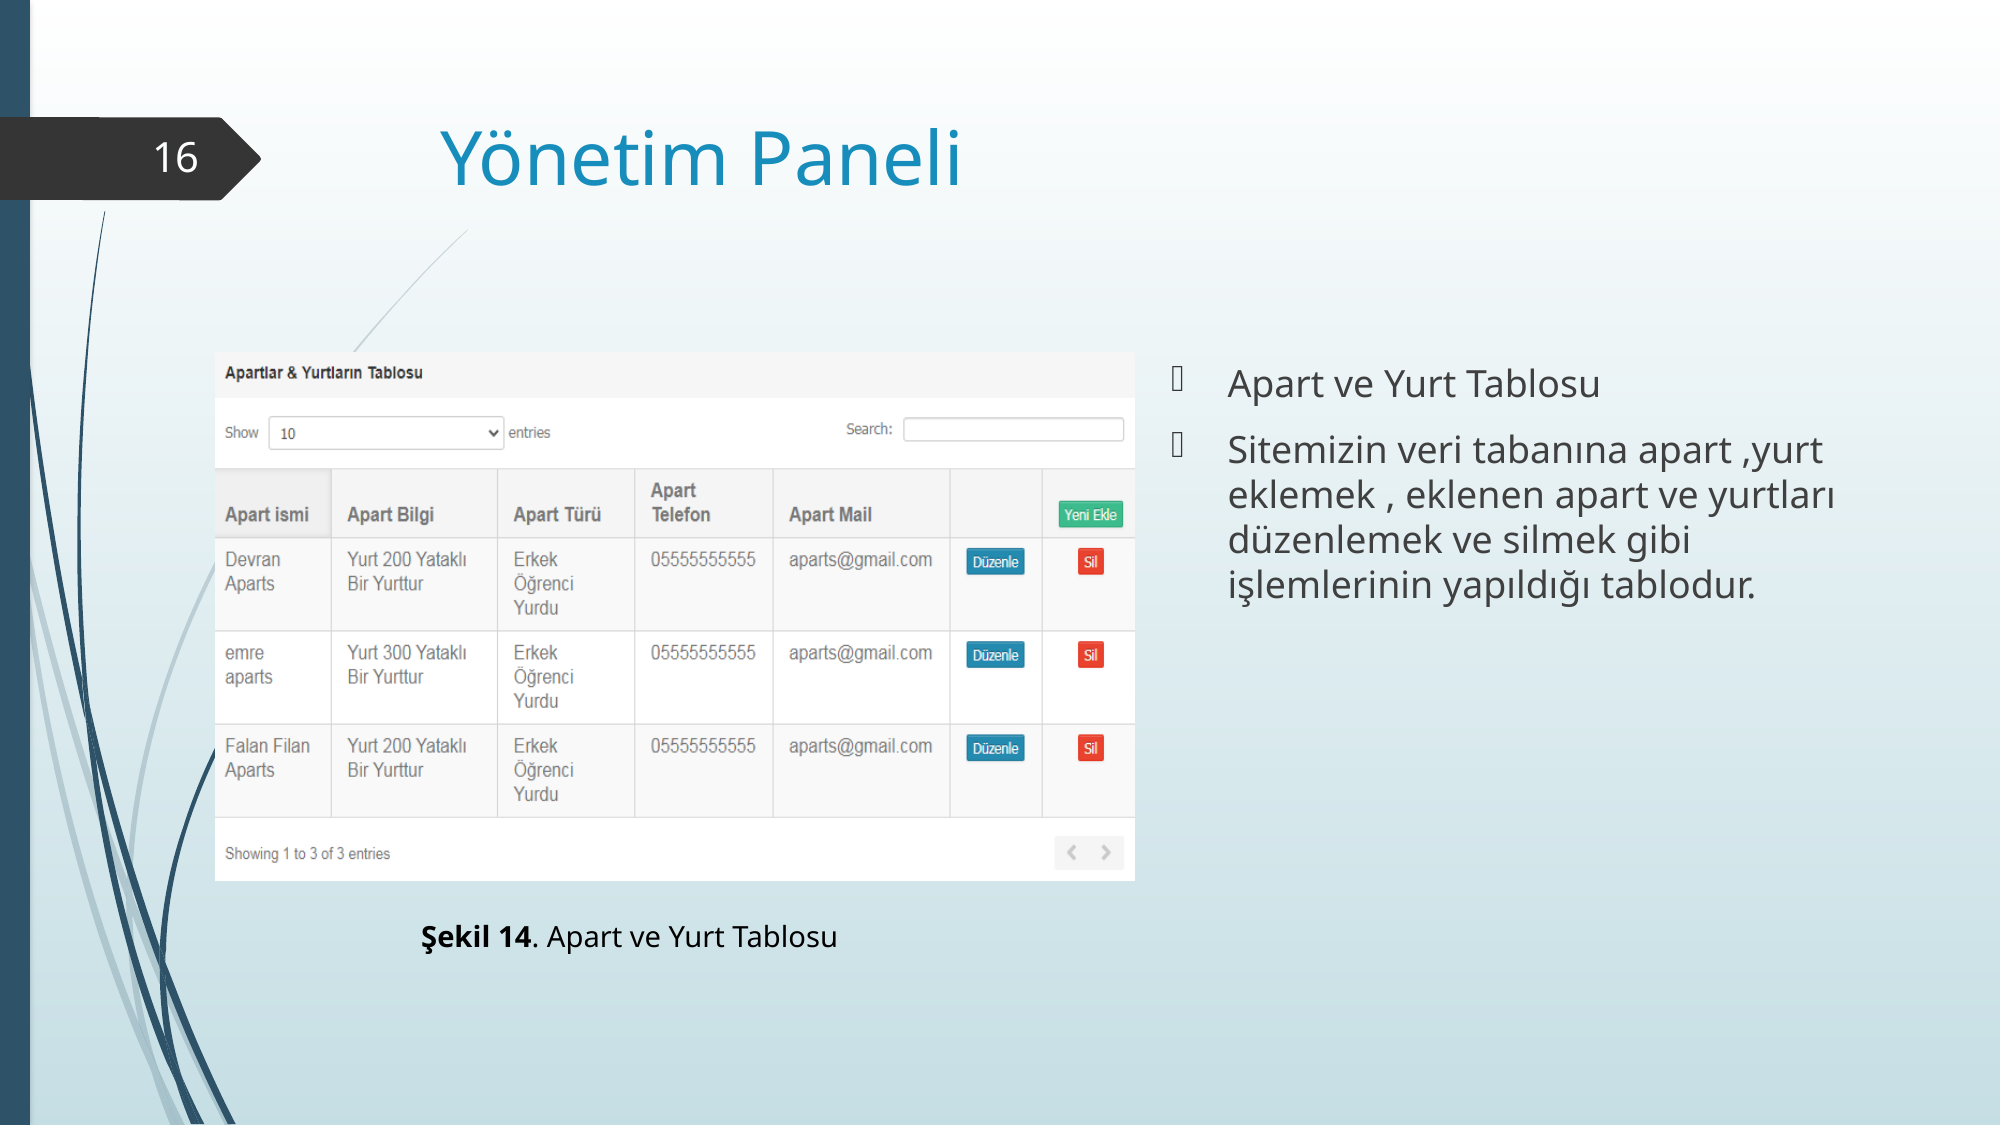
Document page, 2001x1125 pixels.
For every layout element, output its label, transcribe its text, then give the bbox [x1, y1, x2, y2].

text_box Şekil 14. Apart ve Yurt Tablosu [406, 911, 1033, 1031]
title Yönetim Paneli [425, 102, 1888, 313]
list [214, 352, 1135, 881]
list Apart ve Yurt Tablosu Sitemizin veri tabanına apart ,yurt eklemek , eklenen apart ve yurtları düzenlemek ve silmek gibi işlemlerinin yapıldığı tablodur. [1156, 352, 1864, 973]
slide_number 16 [87, 129, 216, 190]
